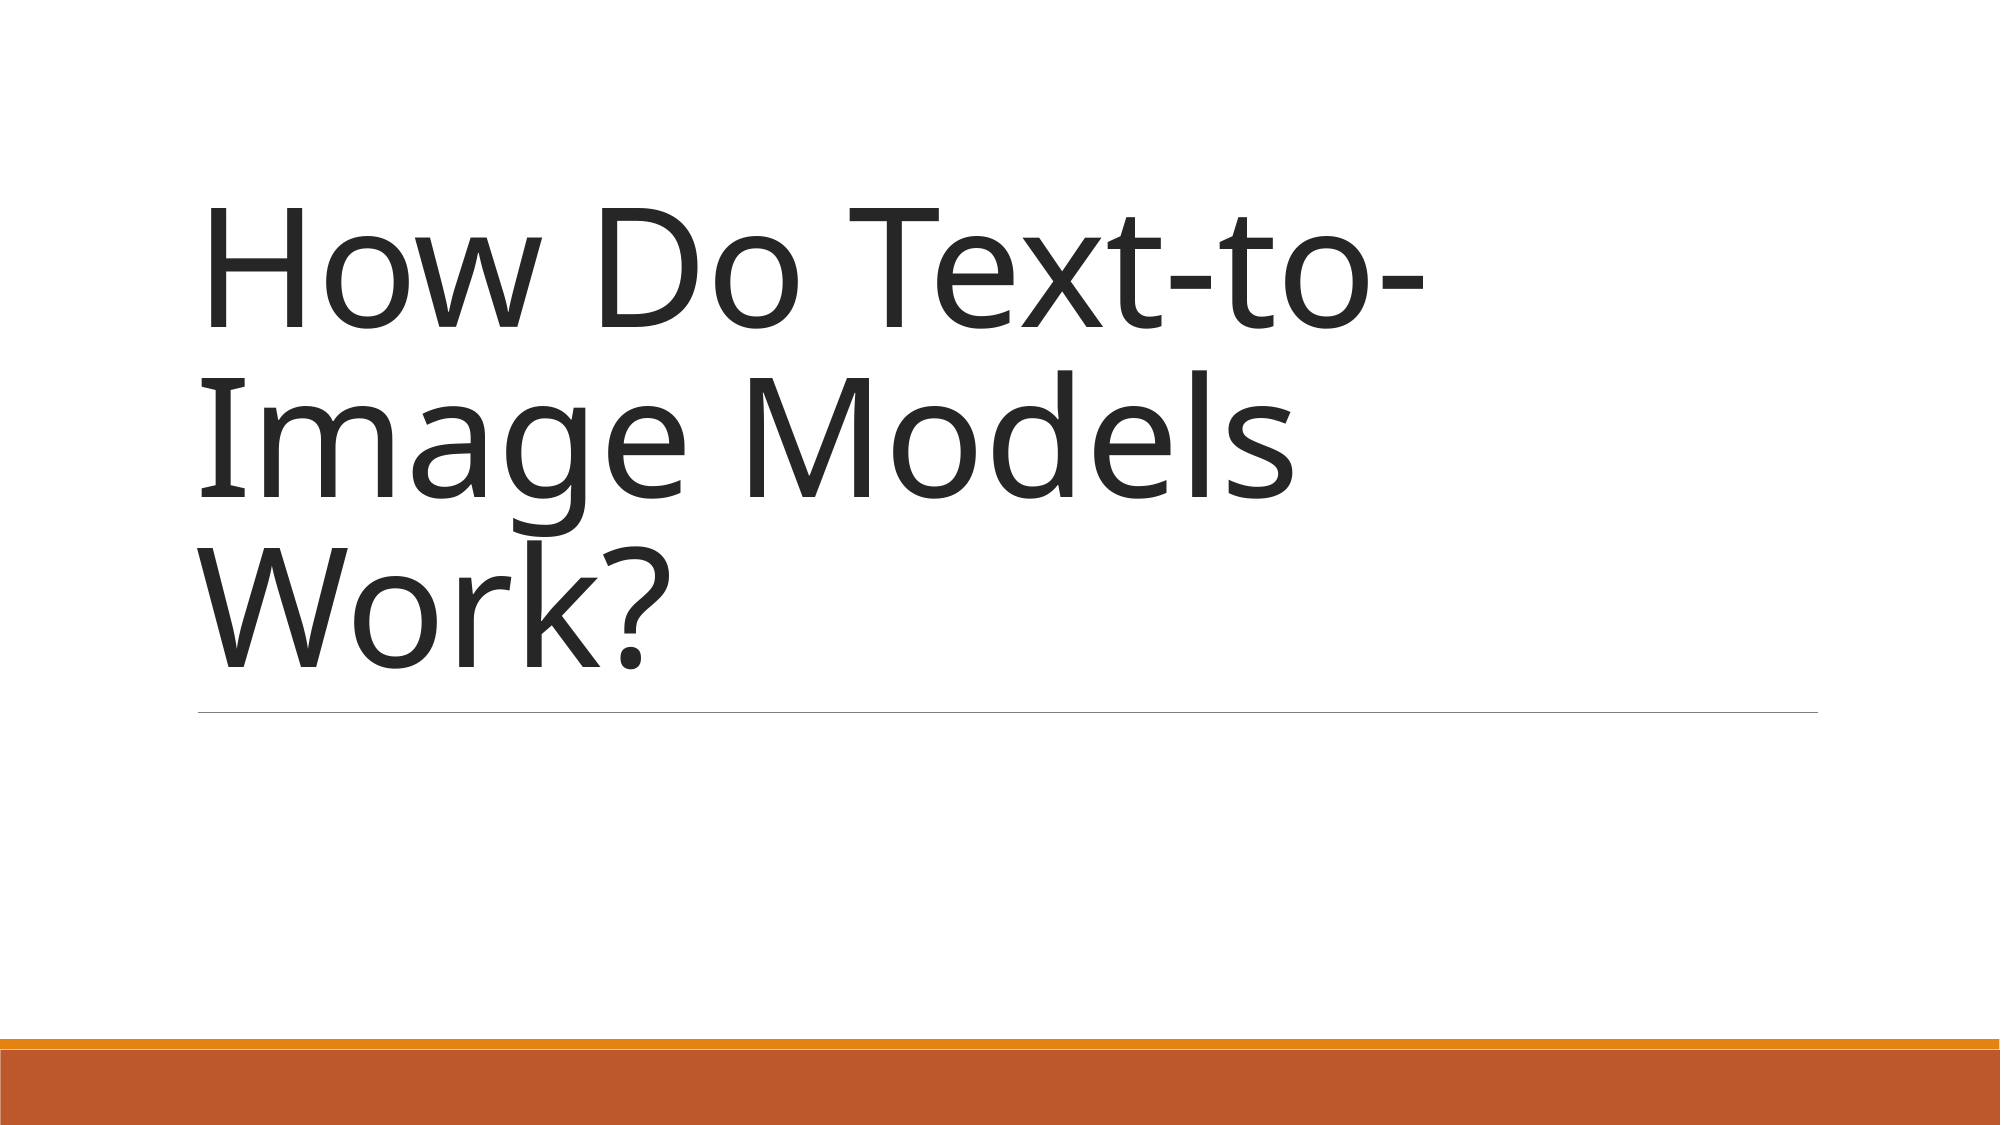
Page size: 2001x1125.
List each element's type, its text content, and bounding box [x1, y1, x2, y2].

title How Do Text-to-Image Models Work? [180, 124, 1830, 710]
